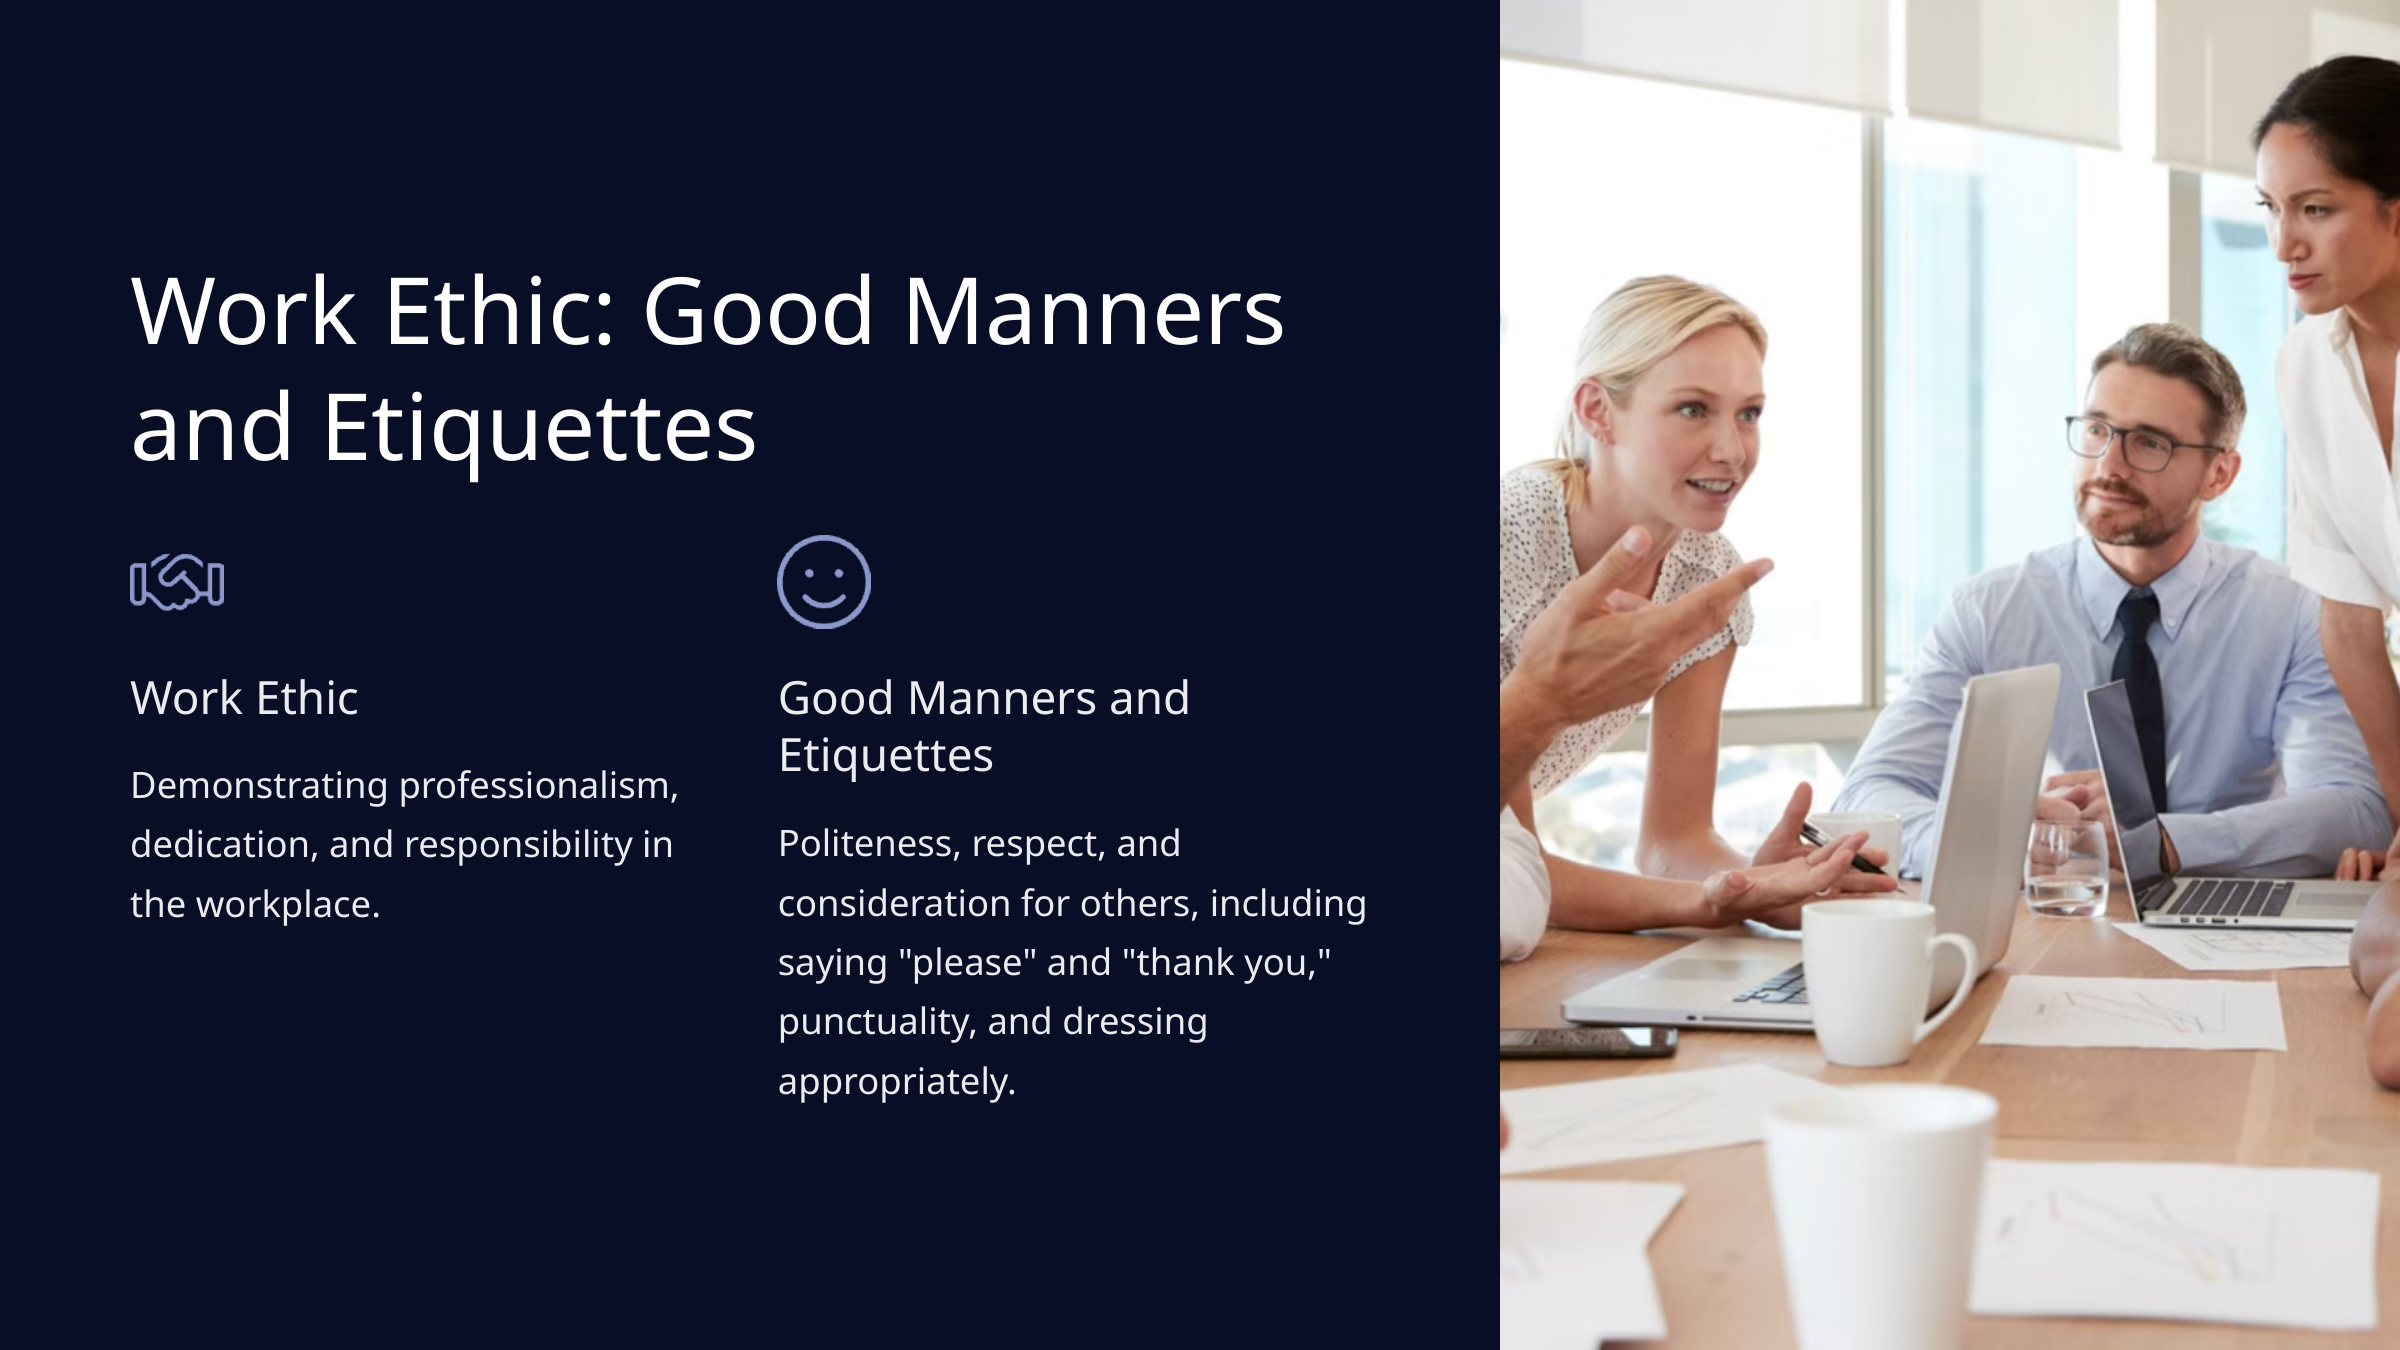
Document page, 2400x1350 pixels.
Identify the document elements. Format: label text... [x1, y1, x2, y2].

text_box Work Ethic: Good Manners and Etiquettes [130, 247, 1370, 481]
picture [130, 535, 224, 629]
text_box Work Ethic [130, 666, 596, 725]
text_box Demonstrating professionalism, dedication, and responsibility in the workplace. [130, 746, 722, 926]
text_box Politeness, respect, and consideration for others, including saying "please" and "thank you," punctuality, and dressing appropriately. [777, 804, 1370, 1103]
picture [777, 535, 871, 629]
text_box Good Manners and Etiquettes [777, 666, 1370, 783]
picture [1499, 0, 2400, 1350]
